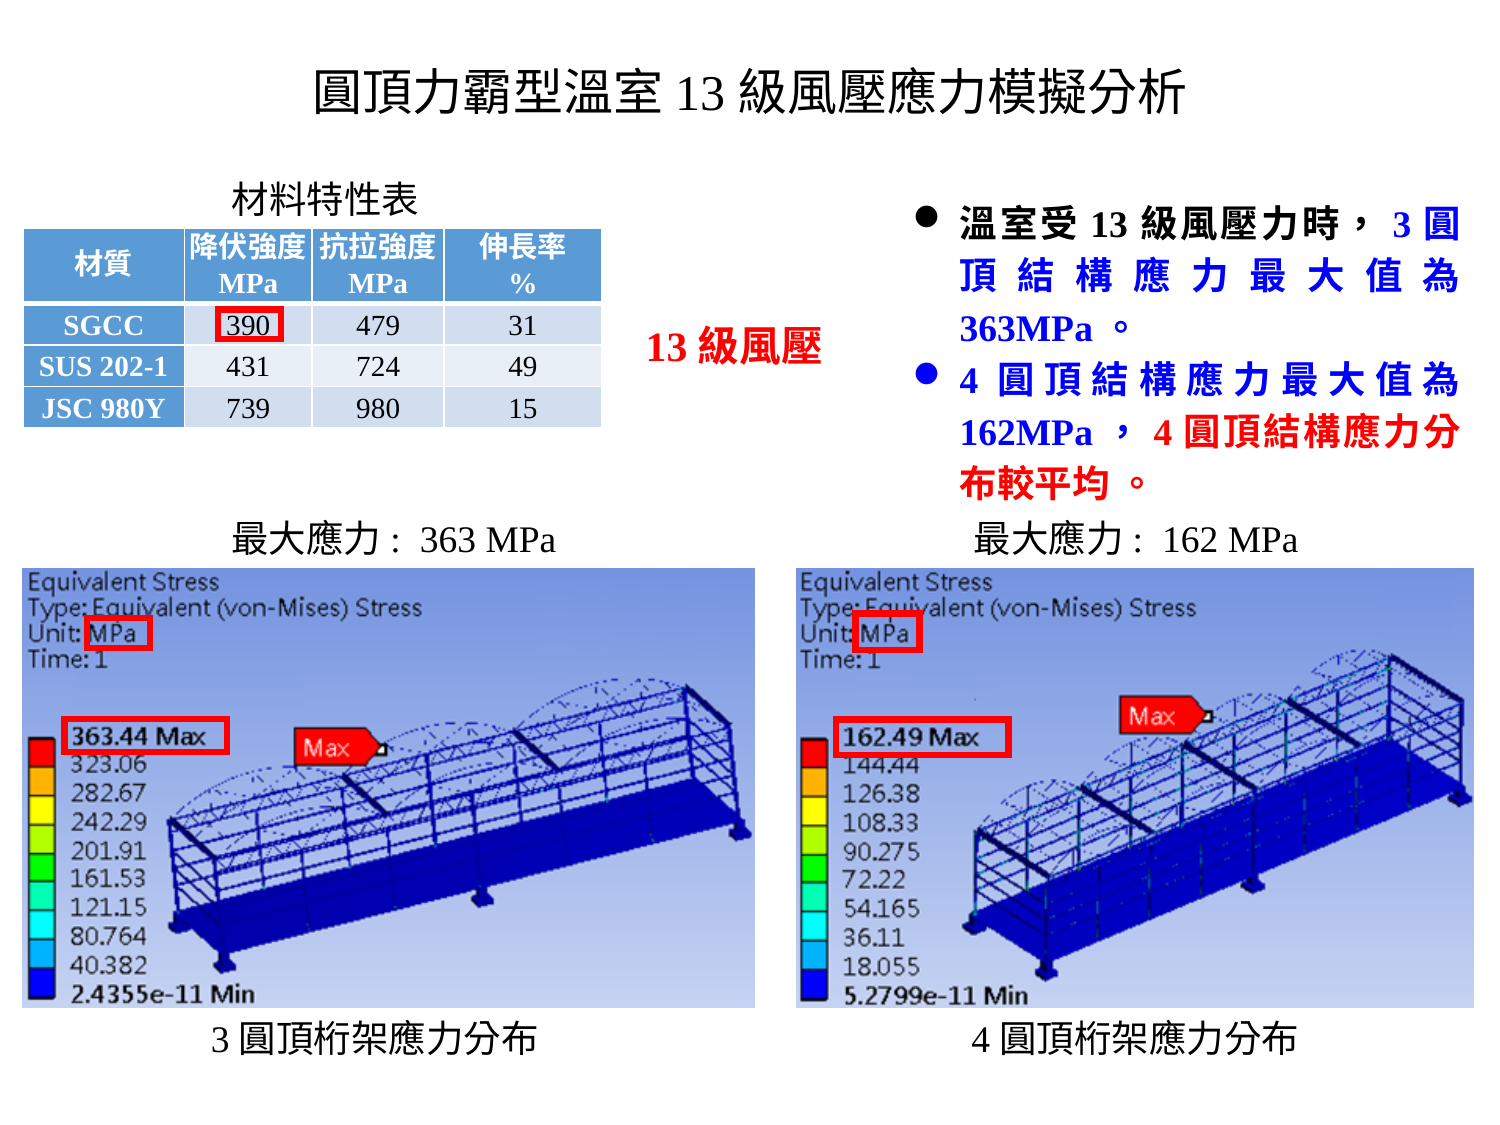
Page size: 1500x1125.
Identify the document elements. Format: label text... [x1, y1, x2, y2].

text_box 4圓頂桁架應力分布 [770, 1007, 1500, 1068]
picture [22, 568, 755, 1009]
table_cell 31 [445, 306, 601, 344]
table_cell 980 [313, 387, 443, 427]
table_cell 15 [445, 387, 601, 427]
text_box 材料特性表 [132, 168, 519, 229]
text_box 溫室受13級風壓力時，3圓頂結構應力最大值為 363MPa。 4圓頂結構應力最大值為 162MPa，4圓頂結構應力分布較平均 。 [897, 185, 1476, 507]
table_cell 724 [313, 346, 443, 386]
table_cell SUS 202-1 [24, 346, 184, 386]
table_cell 739 [185, 387, 311, 427]
text_box 最大應力: 363 MPa [27, 507, 761, 568]
table_header 伸長率 % [445, 229, 601, 301]
table_cell 49 [445, 346, 601, 386]
text_box 最大應力: 162 MPa [796, 507, 1476, 568]
table_header 材質 [24, 229, 184, 301]
table_header 降伏強度 MPa [185, 229, 311, 301]
text_box 13級風壓 [630, 312, 838, 378]
table_cell 479 [313, 306, 443, 344]
text_box 3圓頂桁架應力分布 [0, 1008, 750, 1068]
table_cell SGCC [24, 306, 184, 344]
table_cell JSC 980Y [24, 387, 184, 427]
title 圓頂力霸型溫室13級風壓應力模擬分析 [0, 35, 1500, 153]
picture [796, 568, 1474, 1009]
table_header 抗拉強度 MPa [313, 229, 443, 301]
text_box [217, 308, 282, 340]
table_cell 431 [185, 346, 311, 386]
table_cell 390 [185, 306, 311, 344]
